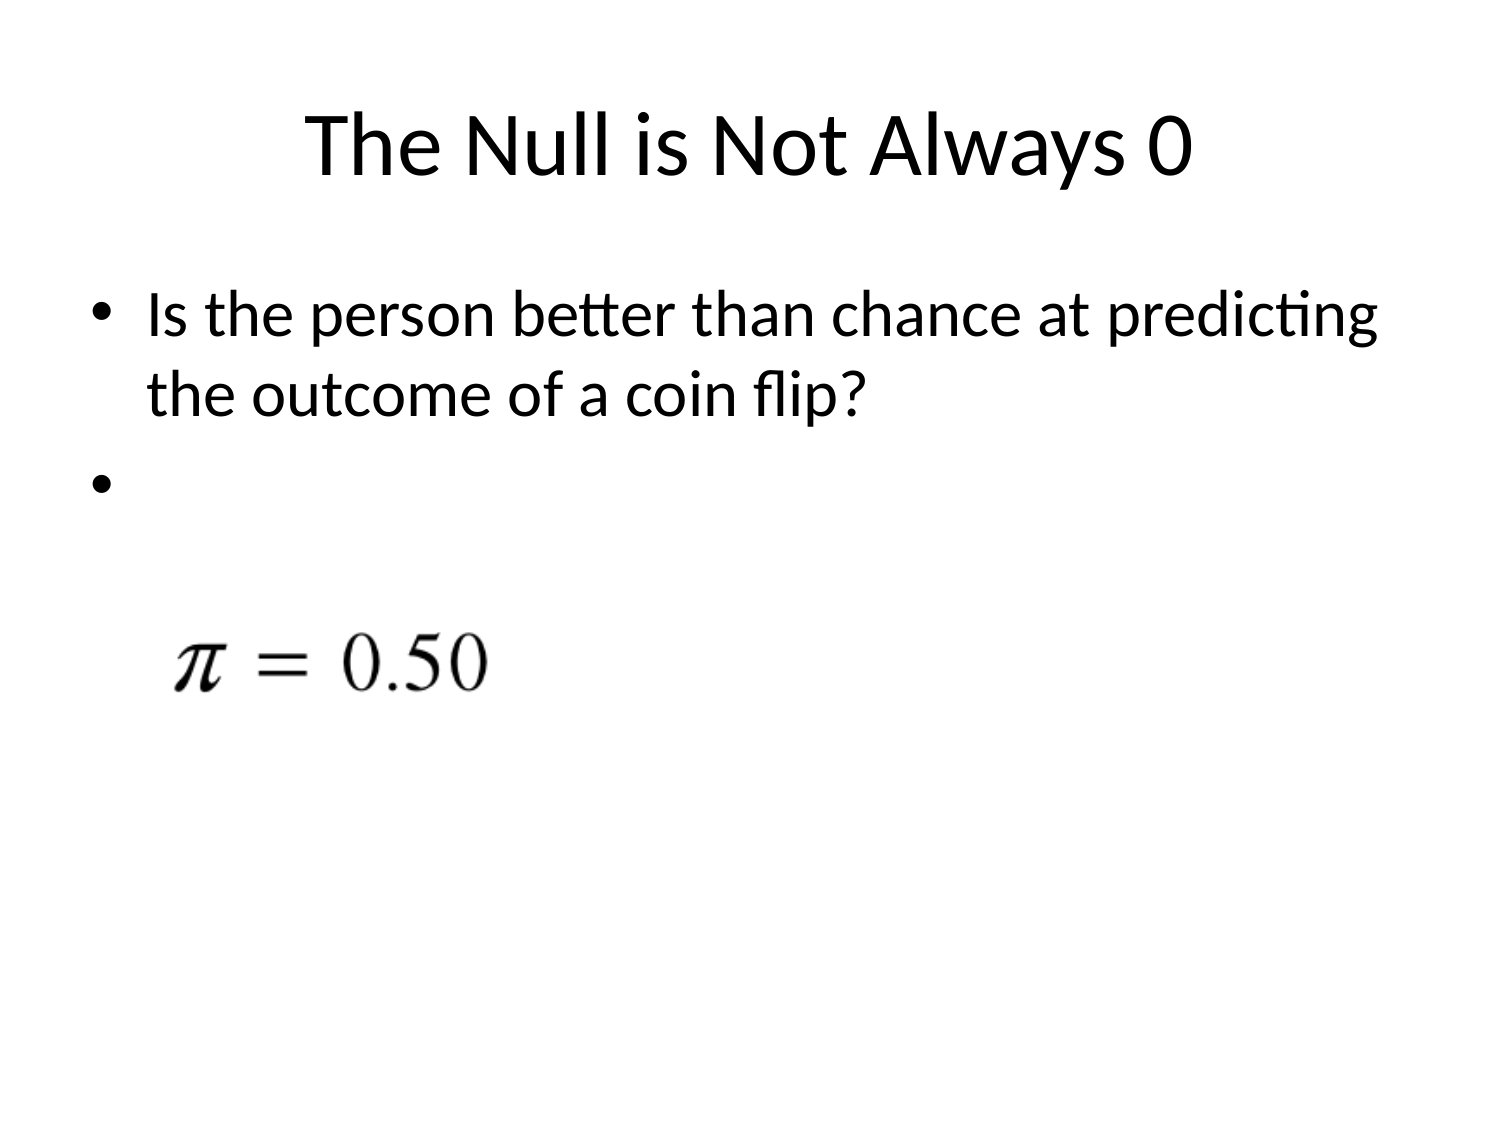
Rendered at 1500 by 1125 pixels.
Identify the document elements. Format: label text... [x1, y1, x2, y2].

picture [166, 624, 498, 701]
title The Null is Not Always 0 [75, 45, 1425, 233]
list Is the person better than chance at predicting the outcome of a coin flip? [75, 262, 1425, 1005]
